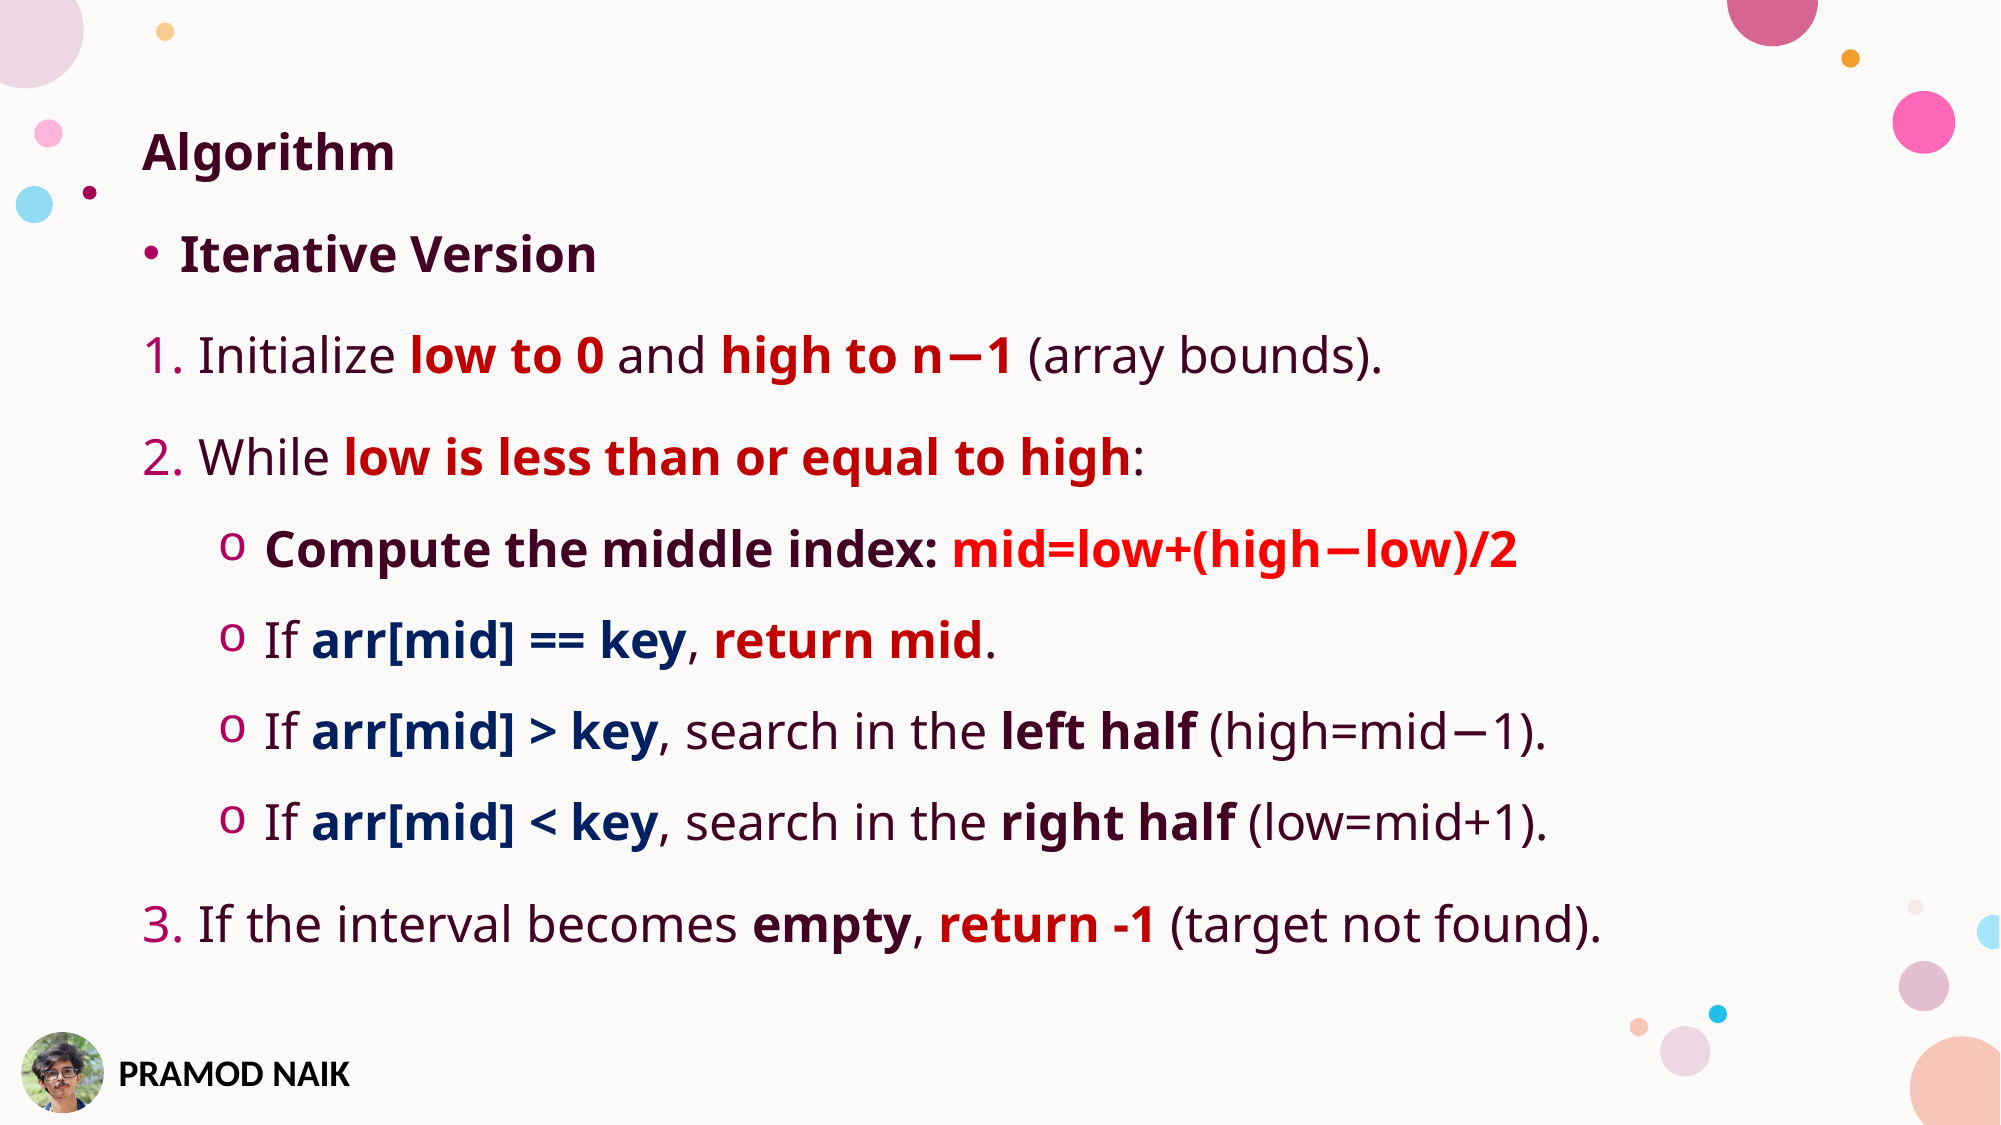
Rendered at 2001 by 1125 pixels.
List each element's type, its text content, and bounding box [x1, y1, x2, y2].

picture [21, 1031, 104, 1114]
list Algorithm Iterative Version Initialize low to 0 and high to n−1 (array bounds). While low is less than or equal to high: Compute the middle index: mid=low+(high−low)/2 If arr[mid] == key, return mid. If arr[mid] > key, search in the left half (high=mid−1). If arr[mid] < key, search in the right half (low=mid+1). If the interval becomes empty, return -1 (target not found). [127, 108, 1877, 1014]
